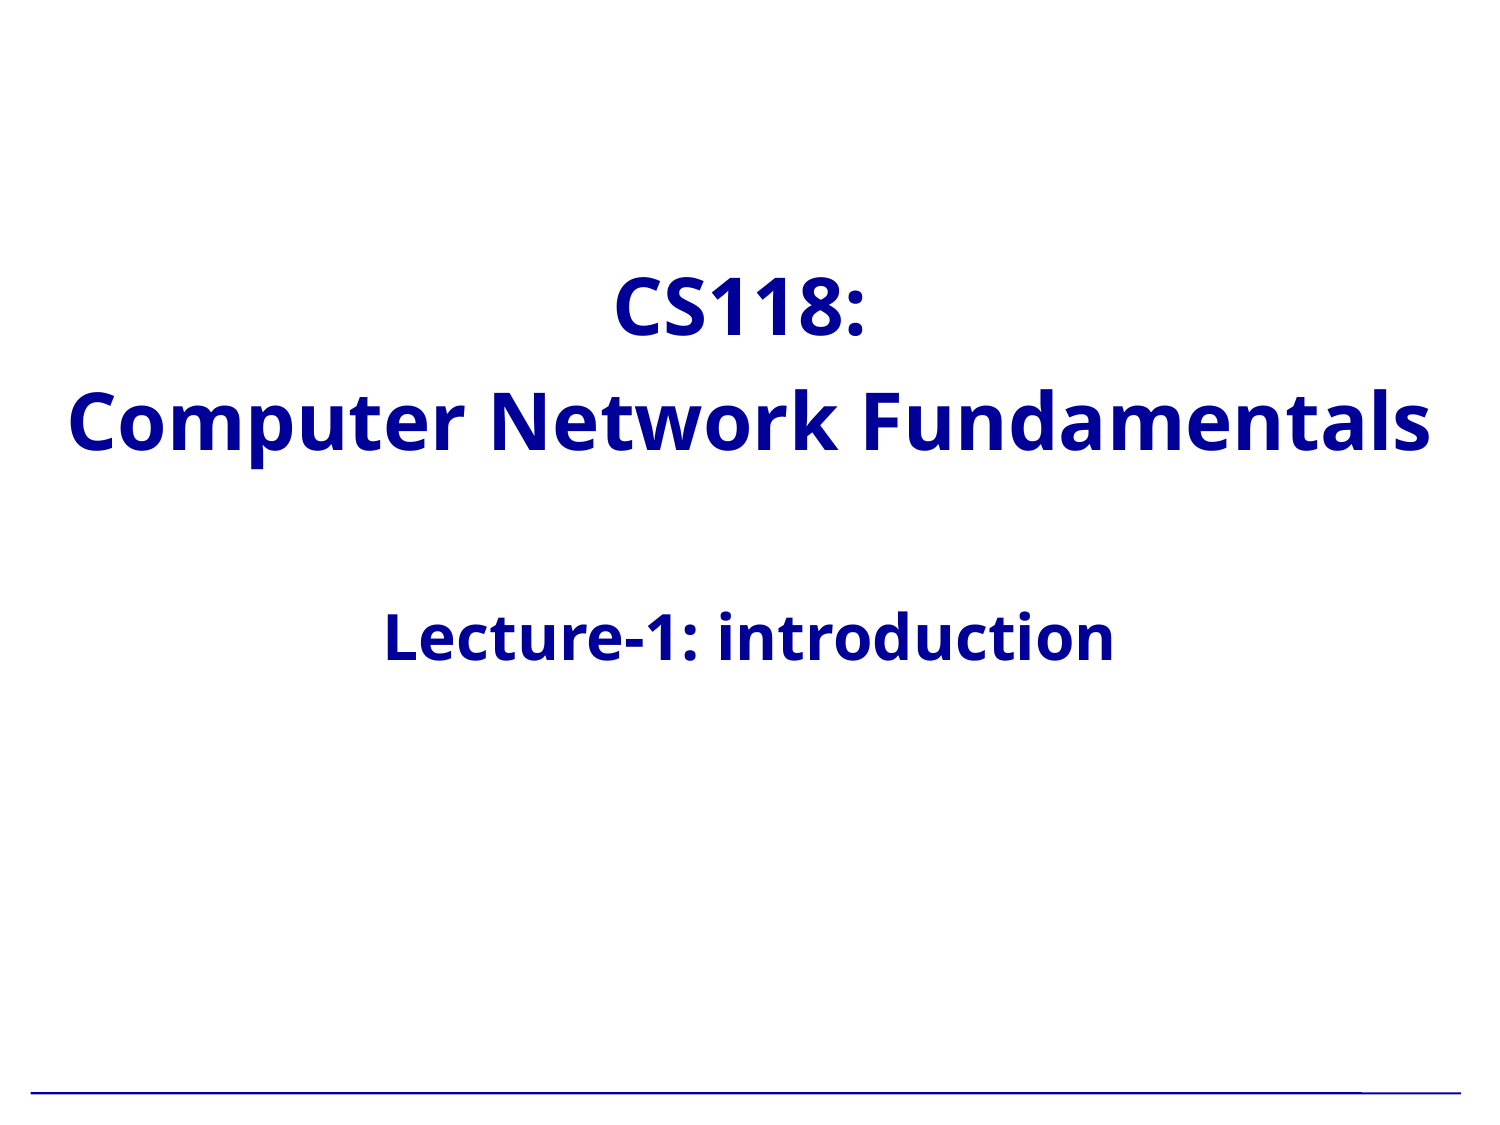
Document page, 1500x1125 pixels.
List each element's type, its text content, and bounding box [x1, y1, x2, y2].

title CS118: Computer Network Fundamentals Lecture-1: introduction [0, 135, 1500, 682]
